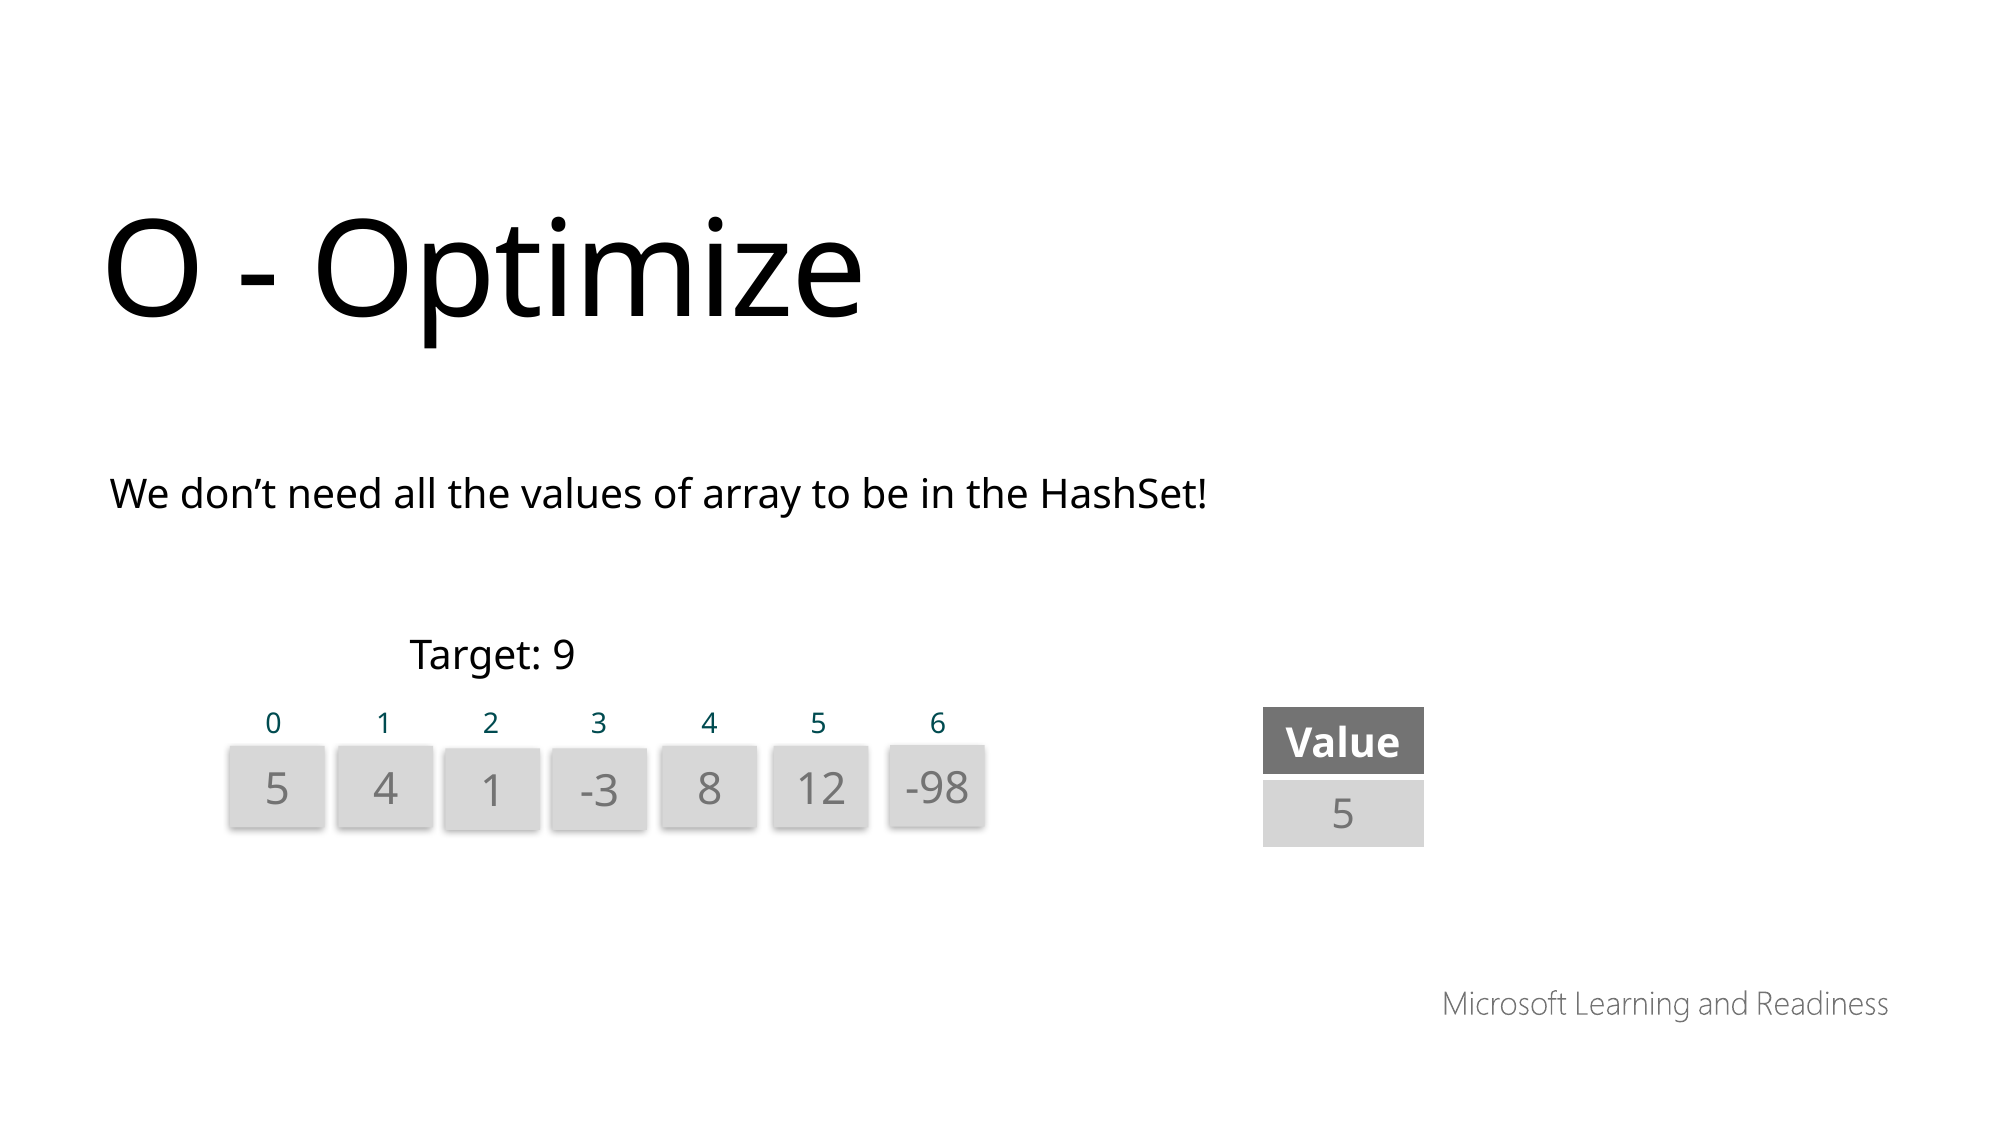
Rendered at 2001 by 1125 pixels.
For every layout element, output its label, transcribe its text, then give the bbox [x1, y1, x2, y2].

text_box 5 [786, 686, 853, 759]
text_box 4 [677, 686, 744, 759]
text_box 12 [773, 745, 869, 828]
text_box 6 [906, 686, 973, 759]
text_box 4 [338, 745, 434, 828]
text_box 3 [567, 686, 634, 759]
text_box 2 [459, 686, 526, 759]
text_box 1 [445, 748, 541, 831]
list We don’t need all the values of array to be in the HashSet! Target: 9 [109, 461, 1877, 951]
text_box 0 [242, 686, 308, 759]
text_box -98 [889, 744, 985, 827]
text_box 1 [352, 686, 419, 759]
list O - Optimize [100, 200, 1876, 327]
text_box 8 [662, 745, 758, 828]
text_box 5 [229, 745, 325, 828]
table_cell 5 [1263, 780, 1424, 847]
text_box -3 [552, 748, 648, 831]
table_header Value [1263, 707, 1424, 774]
